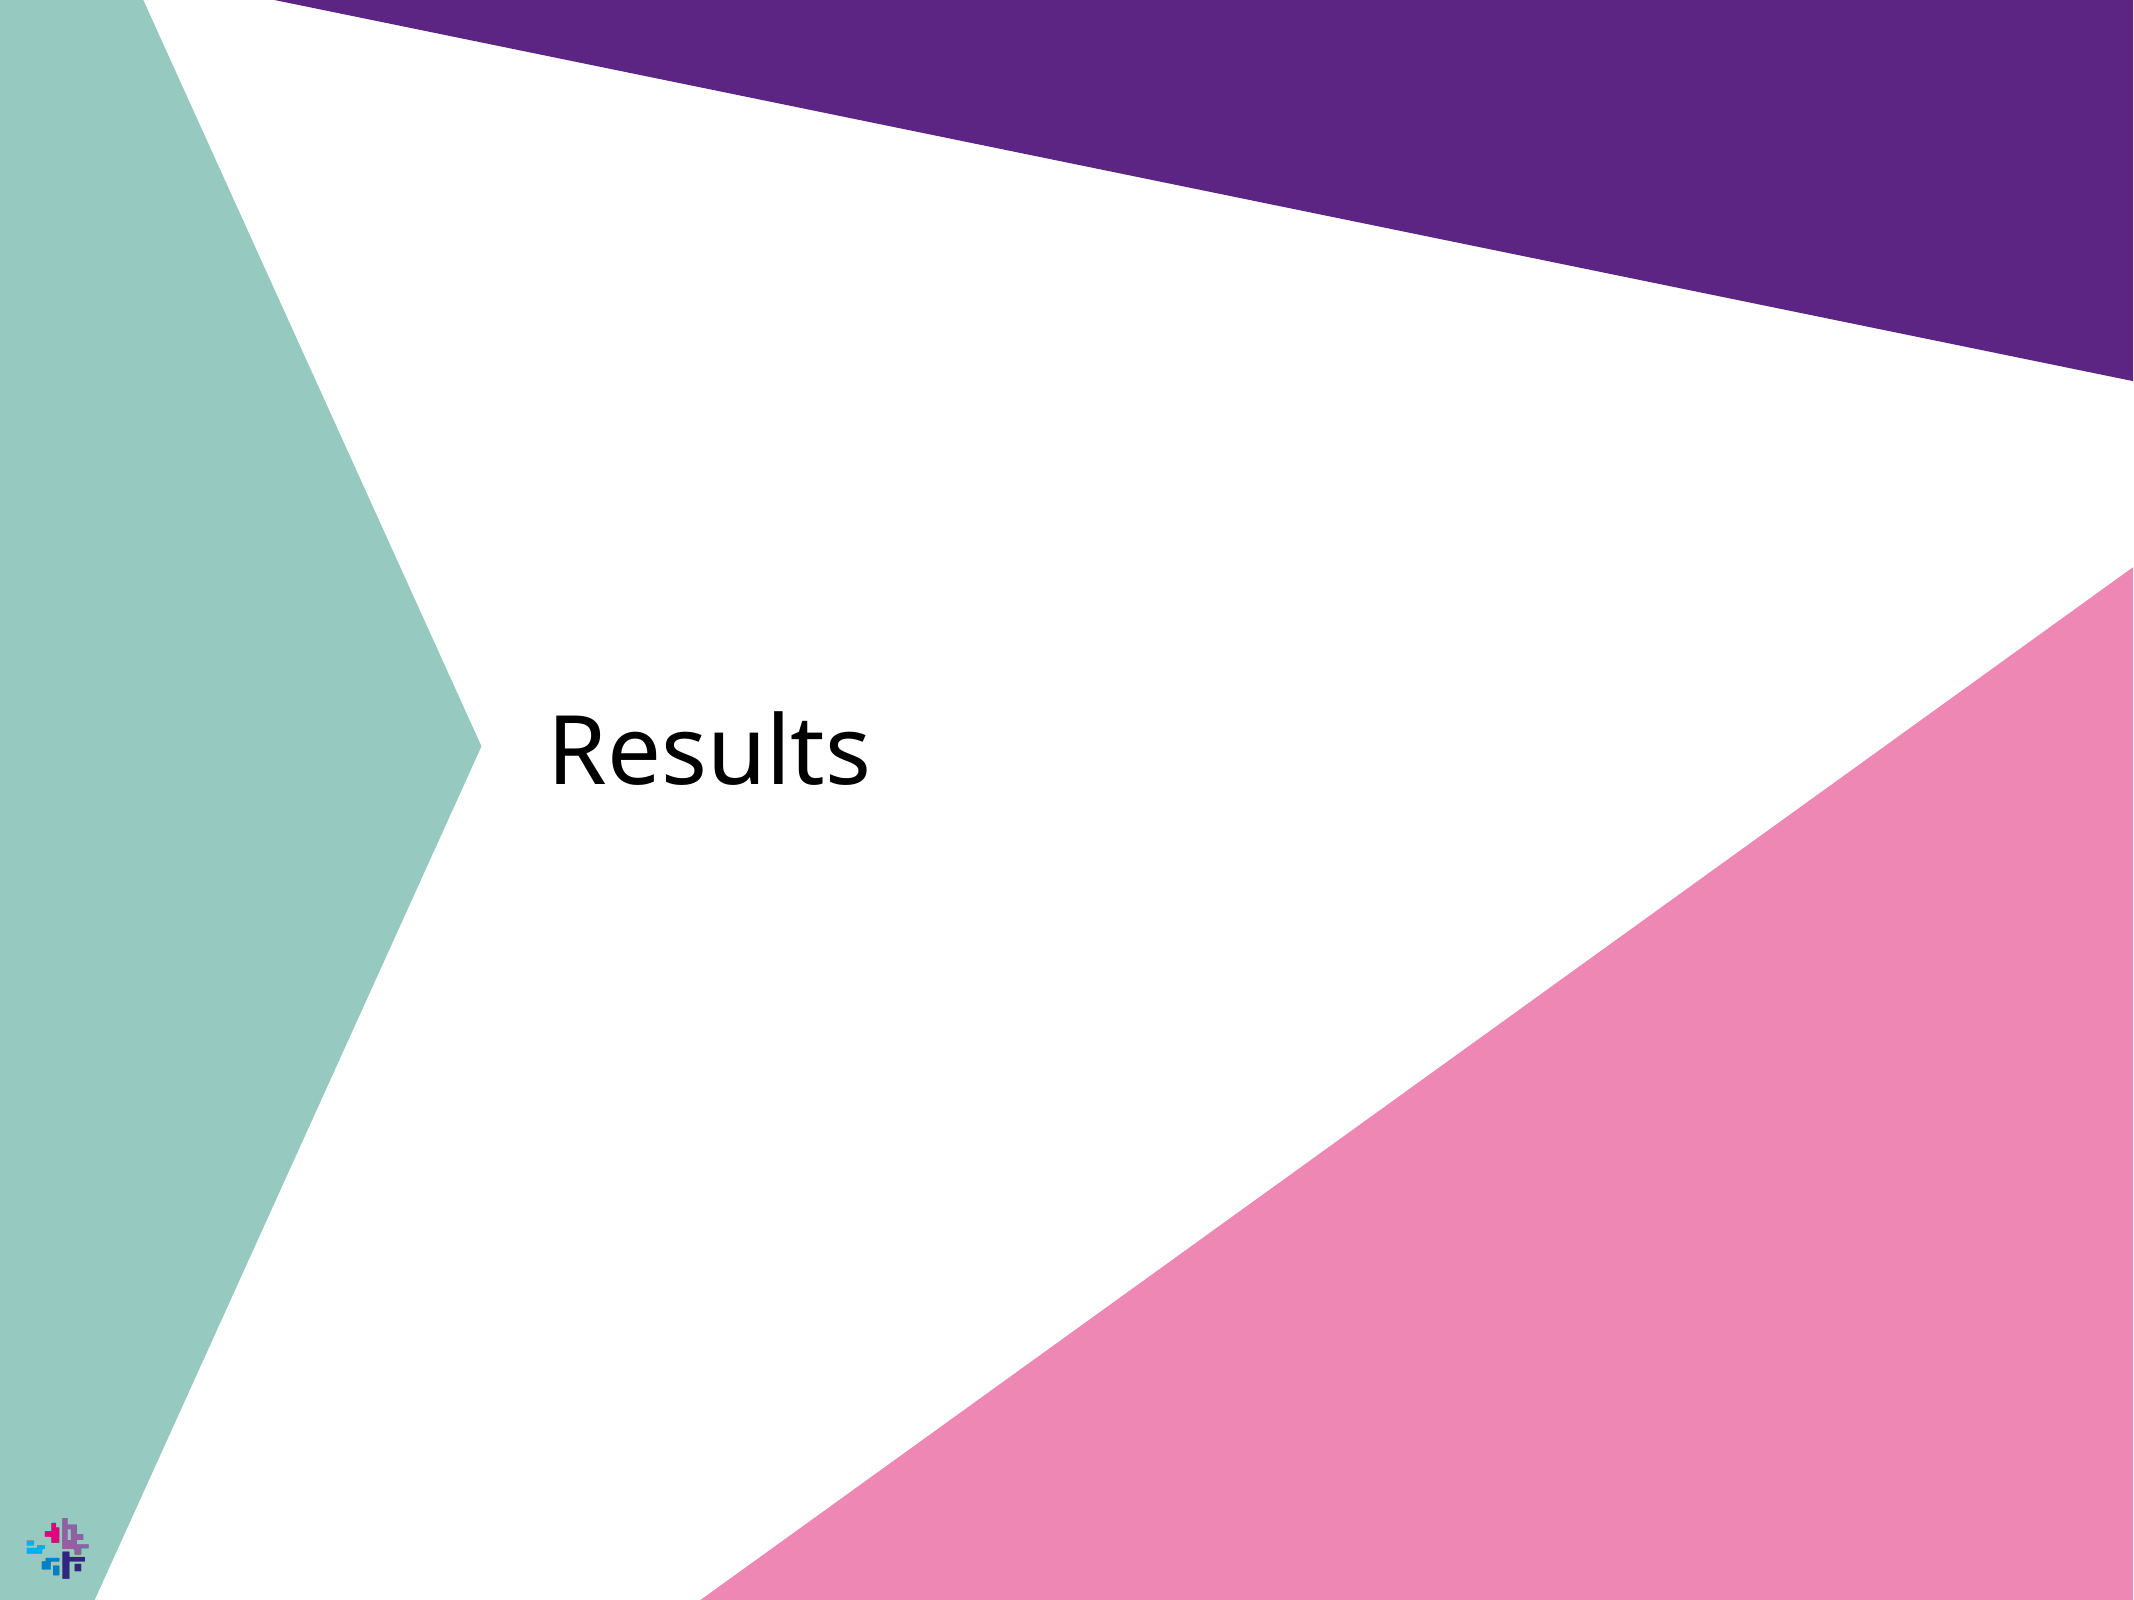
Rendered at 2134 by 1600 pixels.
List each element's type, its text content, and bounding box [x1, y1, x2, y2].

text_box [0, 0, 482, 1600]
title Results [539, 568, 2134, 924]
text_box [274, 0, 2134, 382]
text_box [700, 924, 2134, 1600]
picture [26, 1518, 91, 1579]
